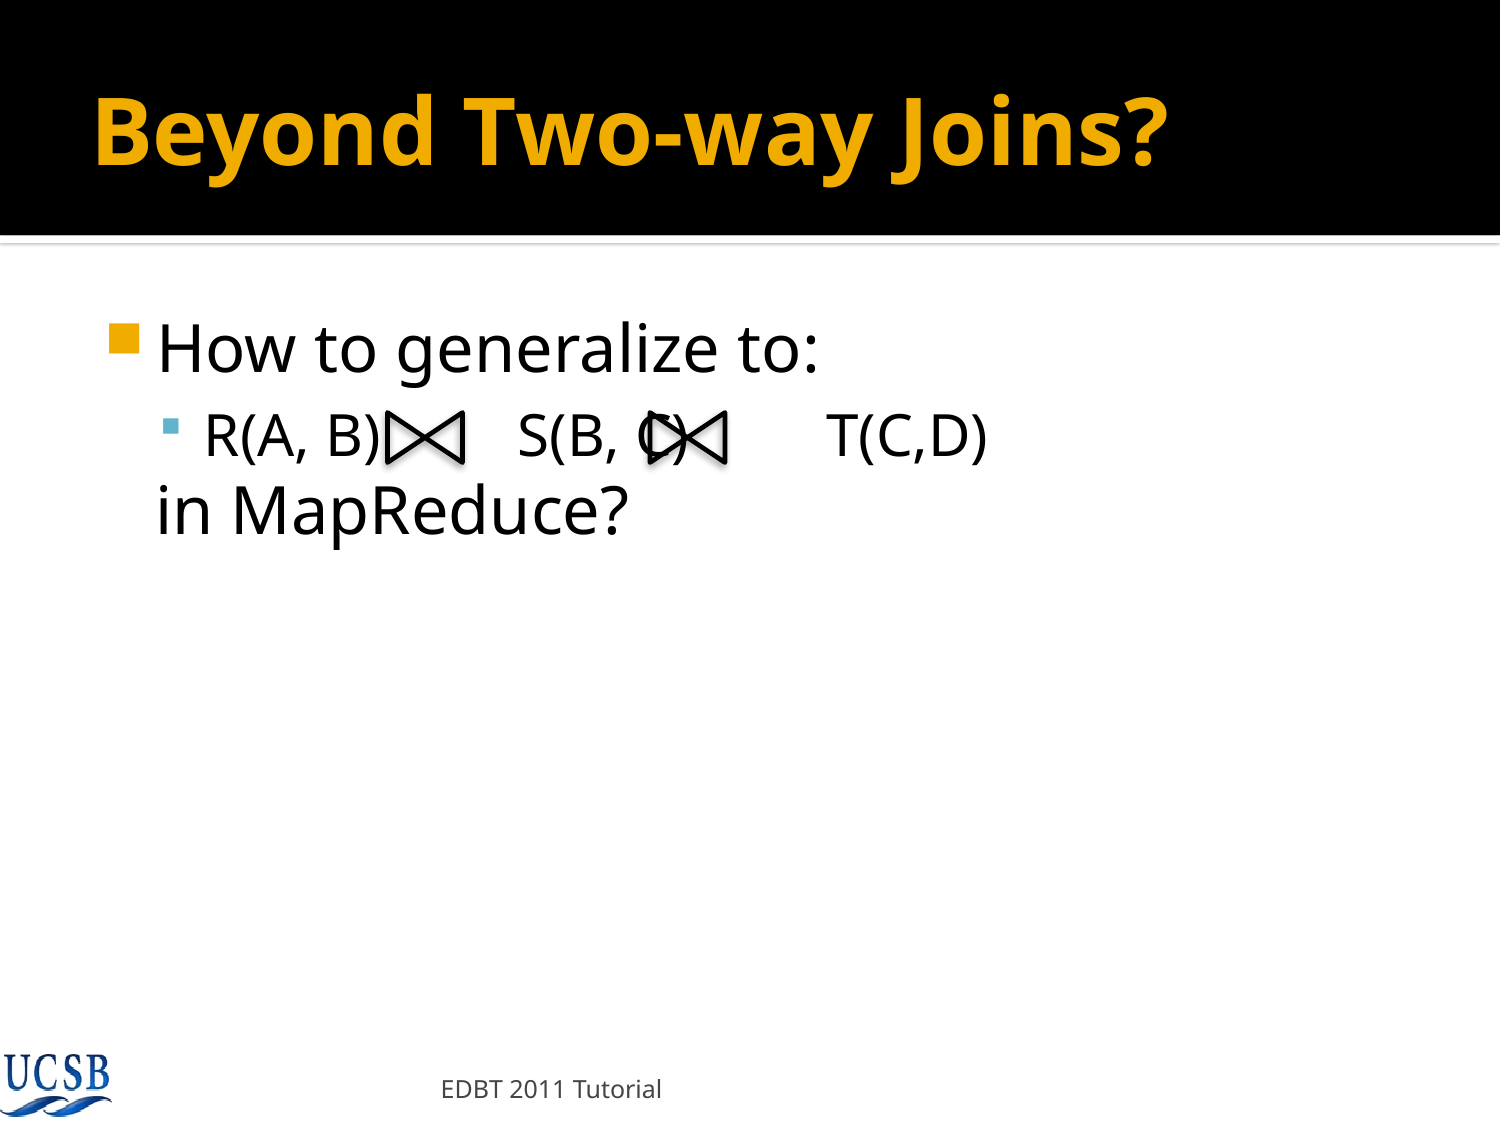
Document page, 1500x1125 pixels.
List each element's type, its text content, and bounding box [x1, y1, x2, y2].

text_box [649, 412, 726, 463]
text_box [386, 412, 463, 463]
list How to generalize to: R(A, B) S(B, C) T(C,D) in MapReduce? [75, 291, 1425, 1050]
picture [0, 1053, 113, 1117]
title Beyond Two-way Joins? [75, 25, 1425, 231]
footer EDBT 2011 Tutorial [433, 1062, 1337, 1108]
